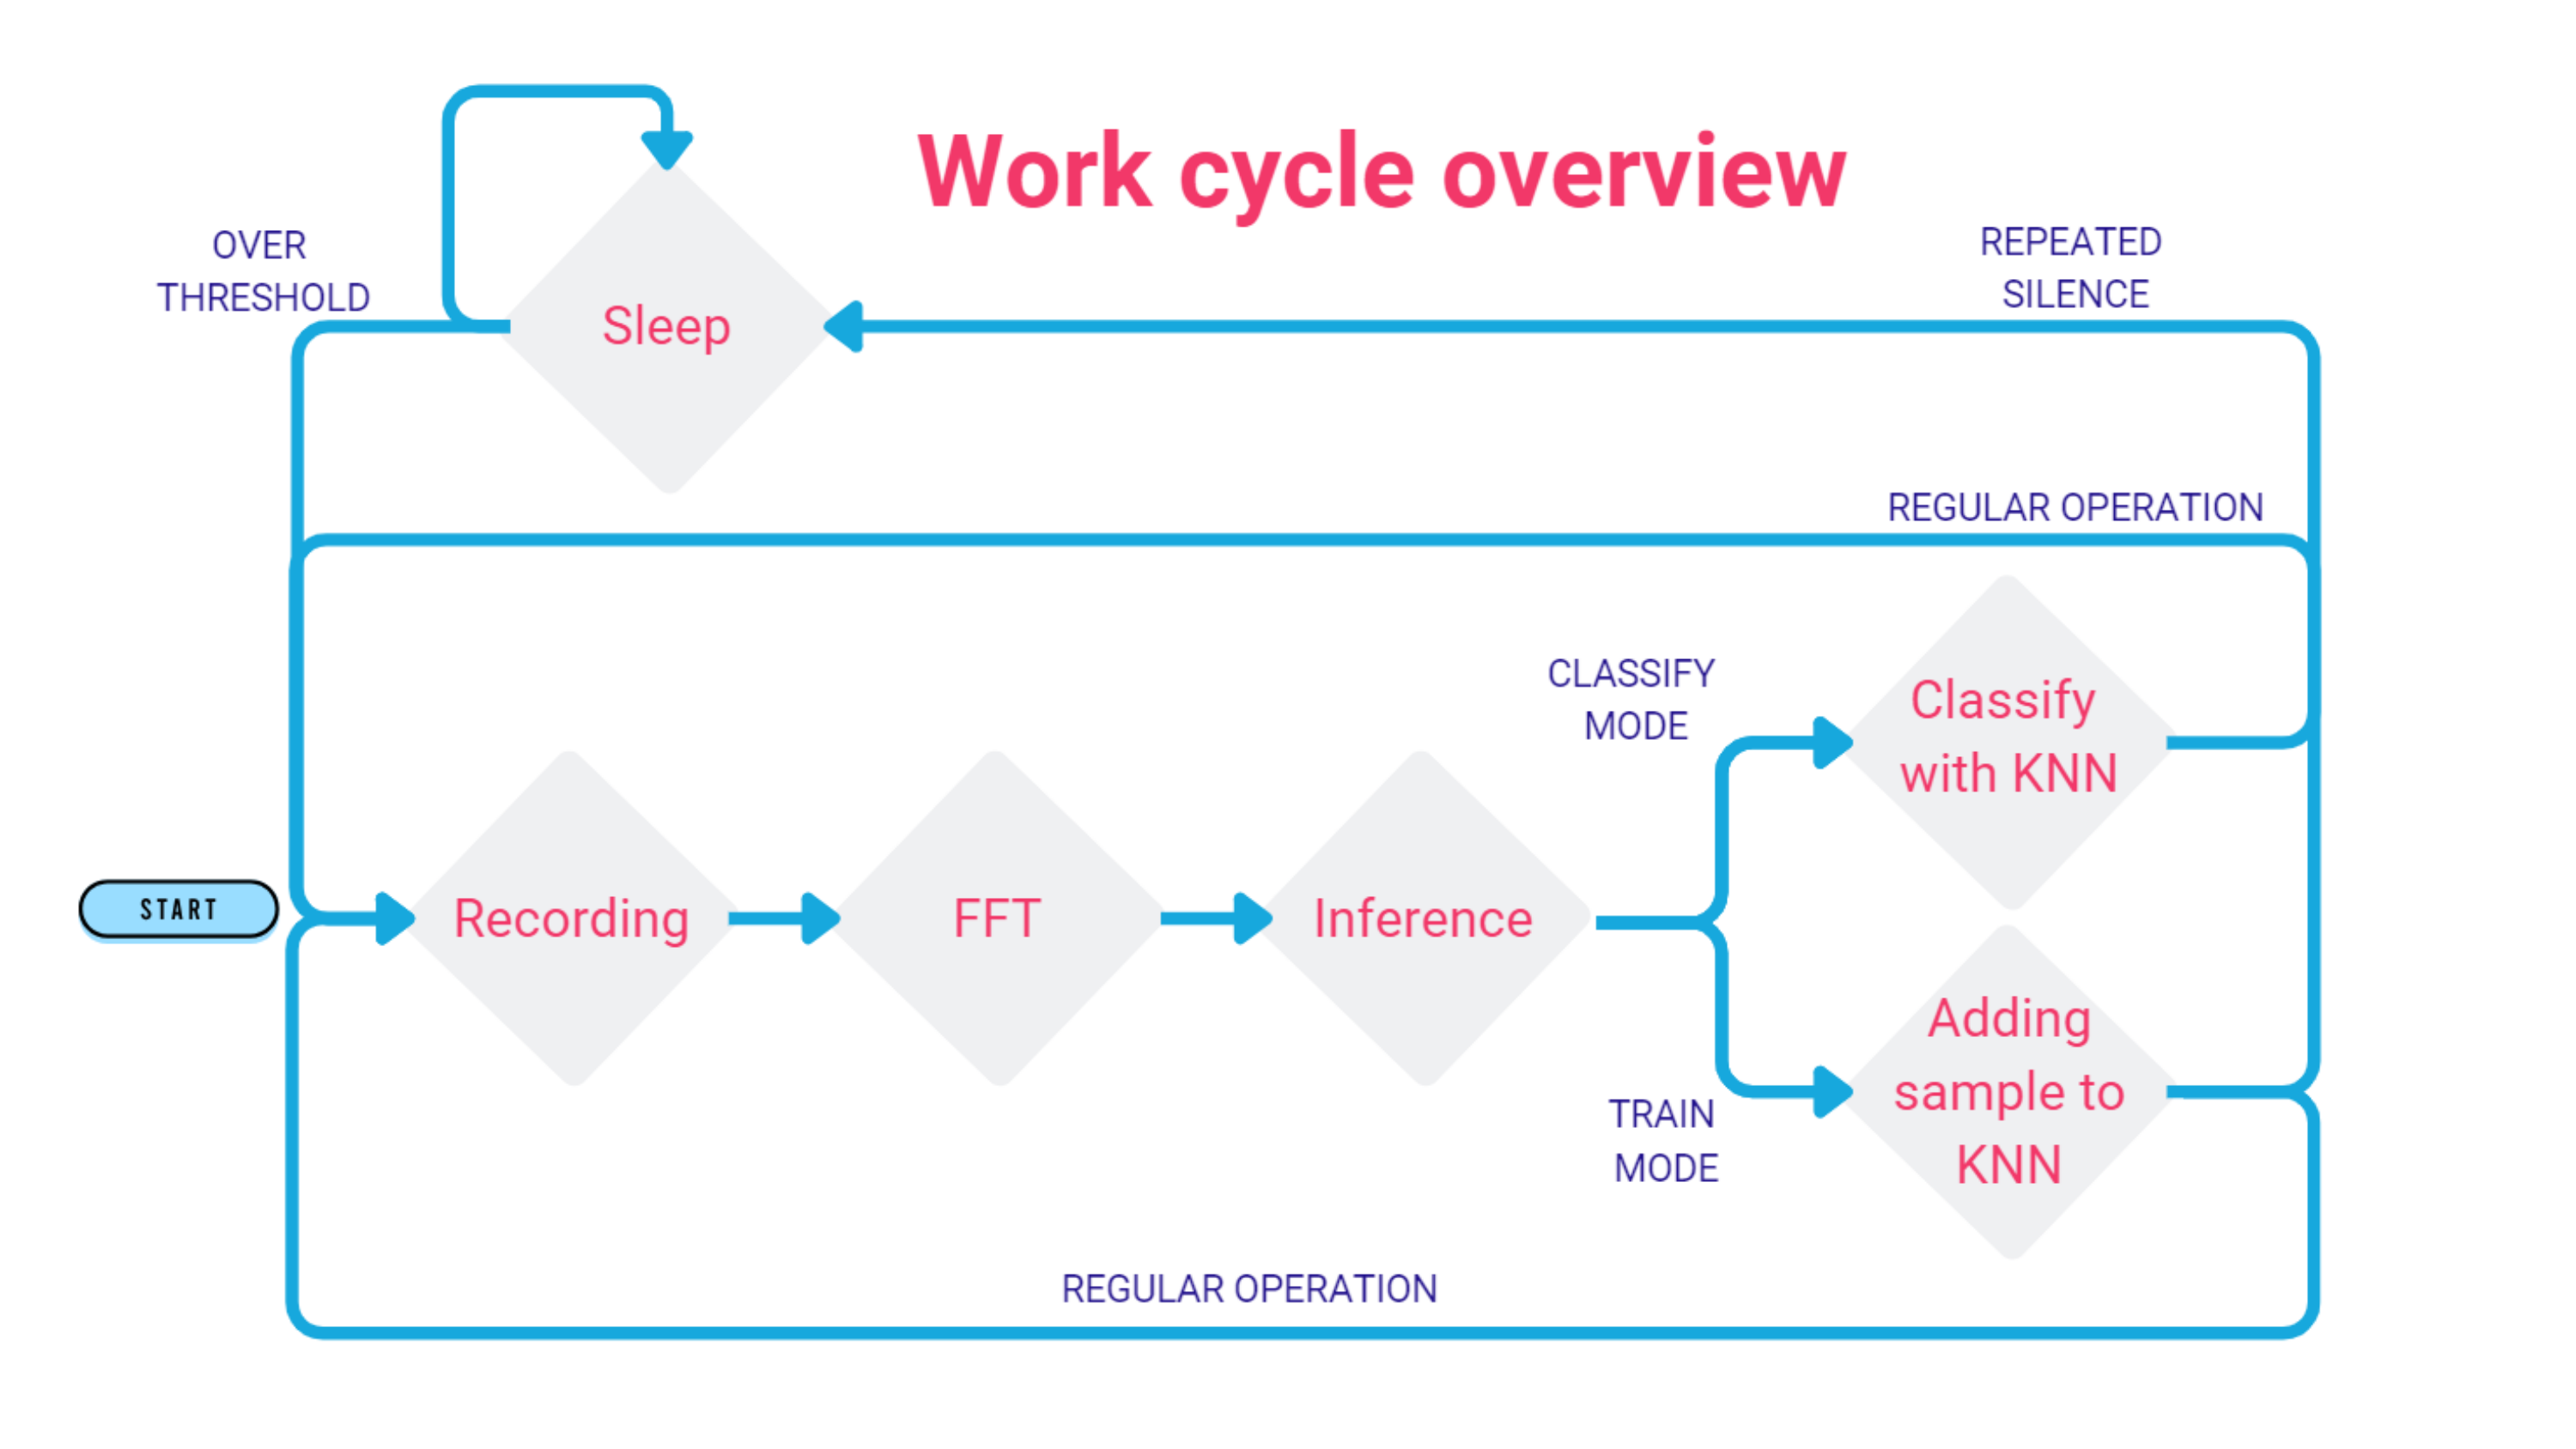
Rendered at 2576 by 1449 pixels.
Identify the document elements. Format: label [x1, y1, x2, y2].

picture [69, 37, 2507, 1374]
